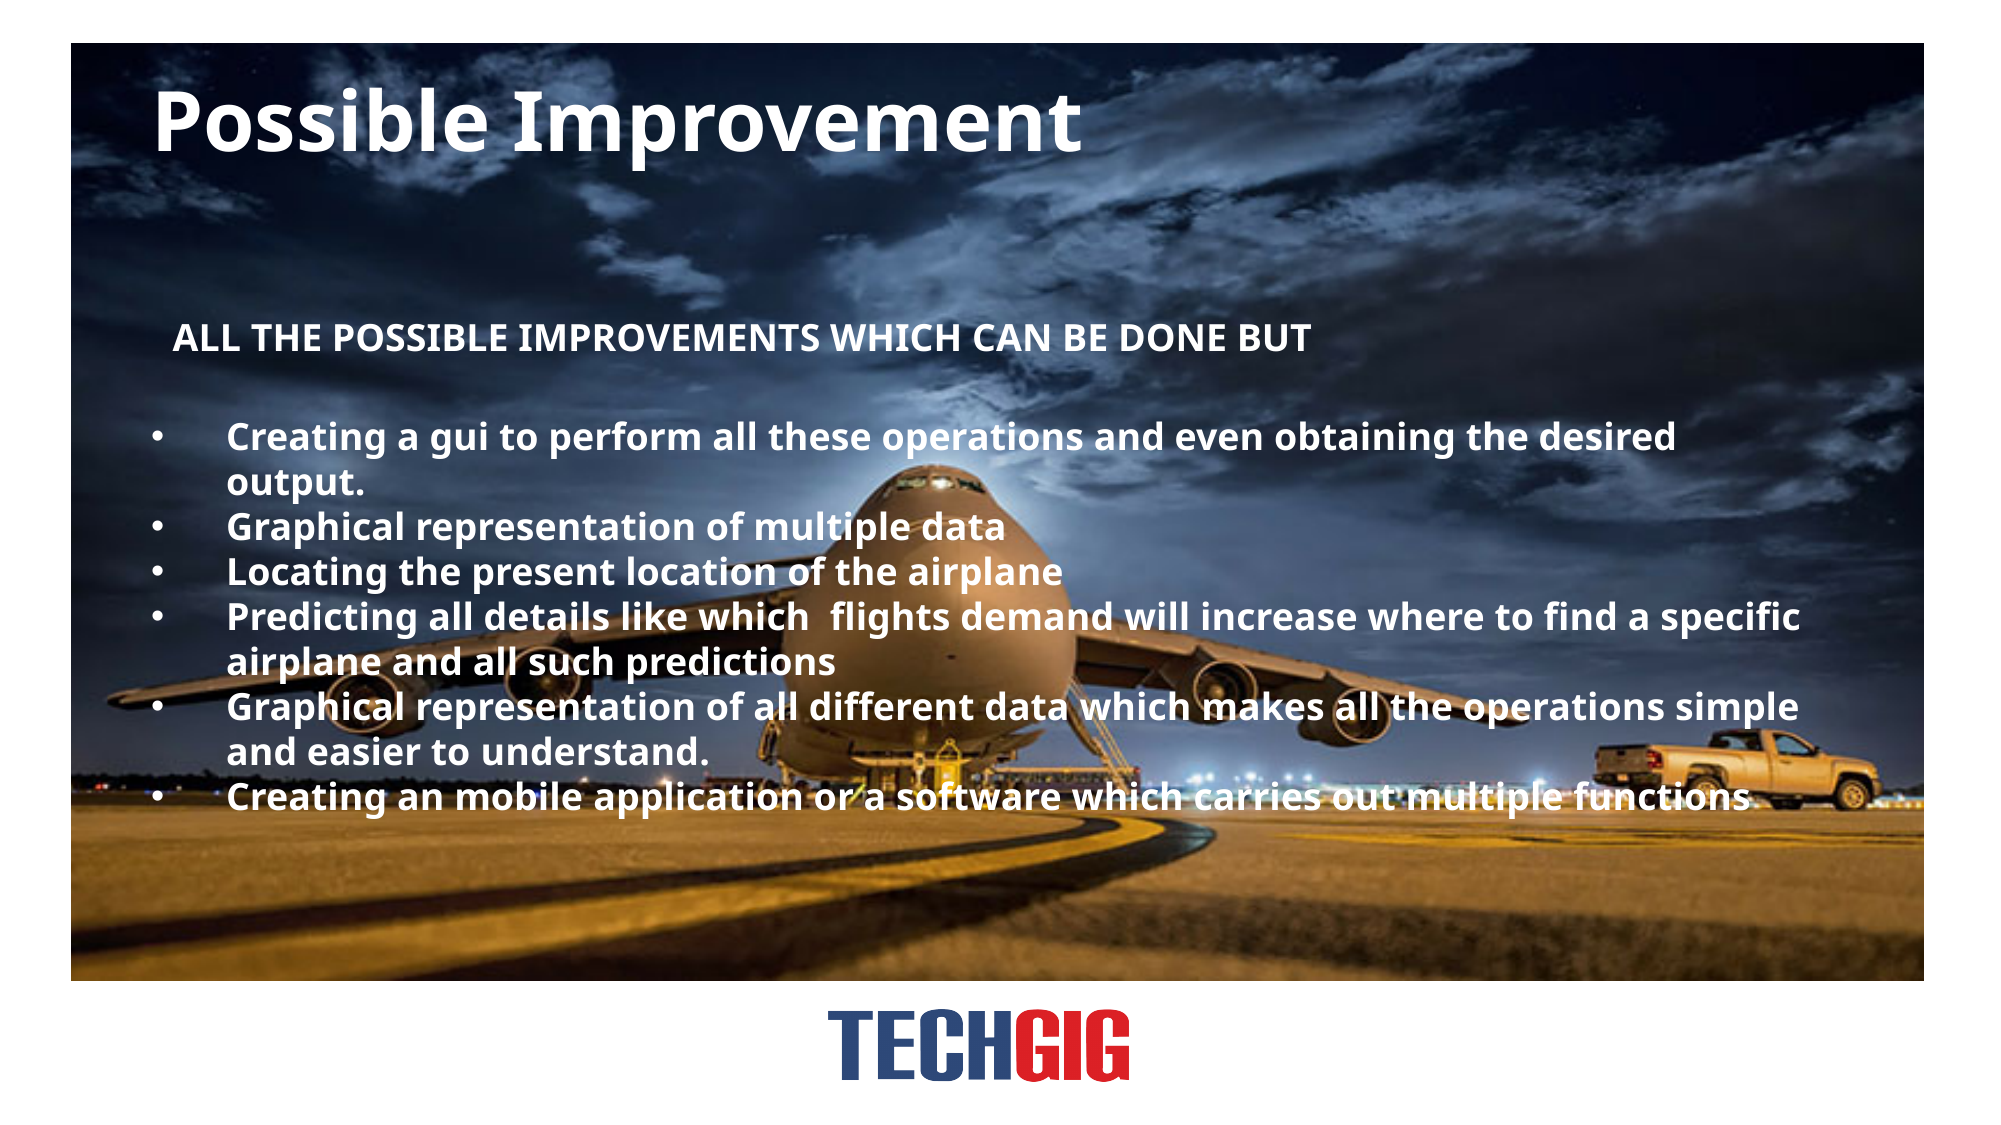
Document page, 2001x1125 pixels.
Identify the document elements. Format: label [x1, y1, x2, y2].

picture [71, 43, 1924, 981]
picture [828, 1009, 1129, 1082]
